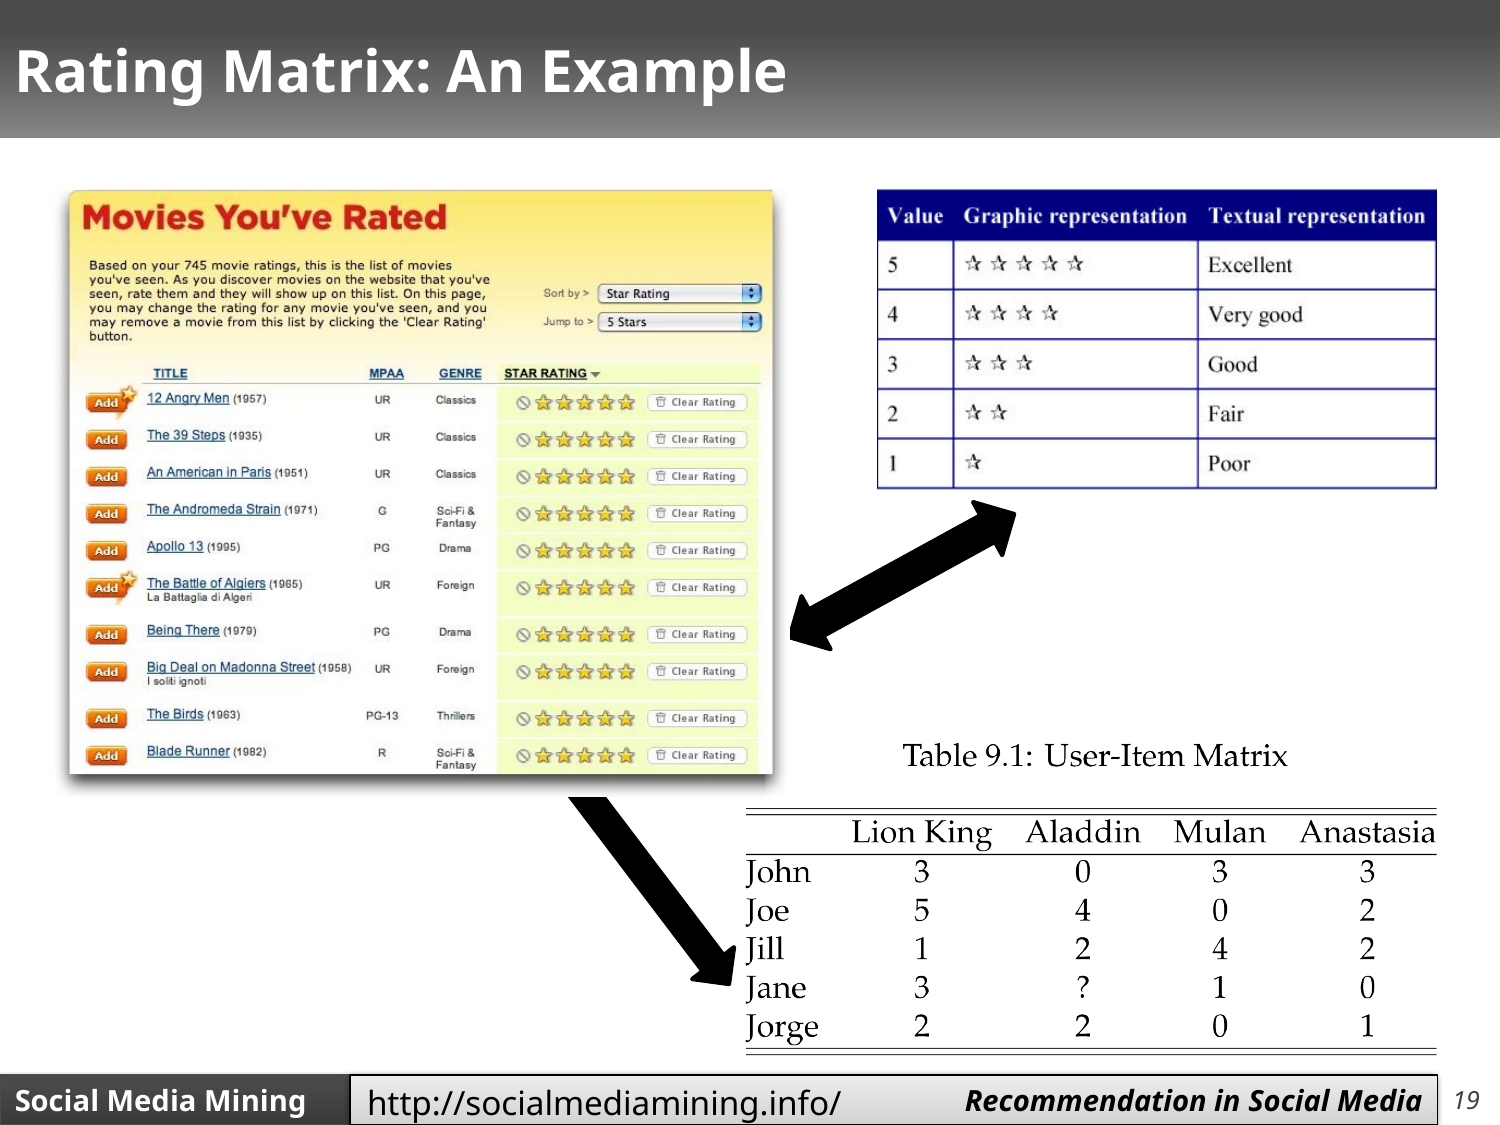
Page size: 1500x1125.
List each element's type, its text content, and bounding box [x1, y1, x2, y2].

text_box [573, 805, 735, 987]
text_box [793, 500, 1017, 652]
picture [876, 189, 1438, 490]
picture [49, 189, 1439, 1060]
title Rating Matrix: An Example [0, 0, 1500, 138]
